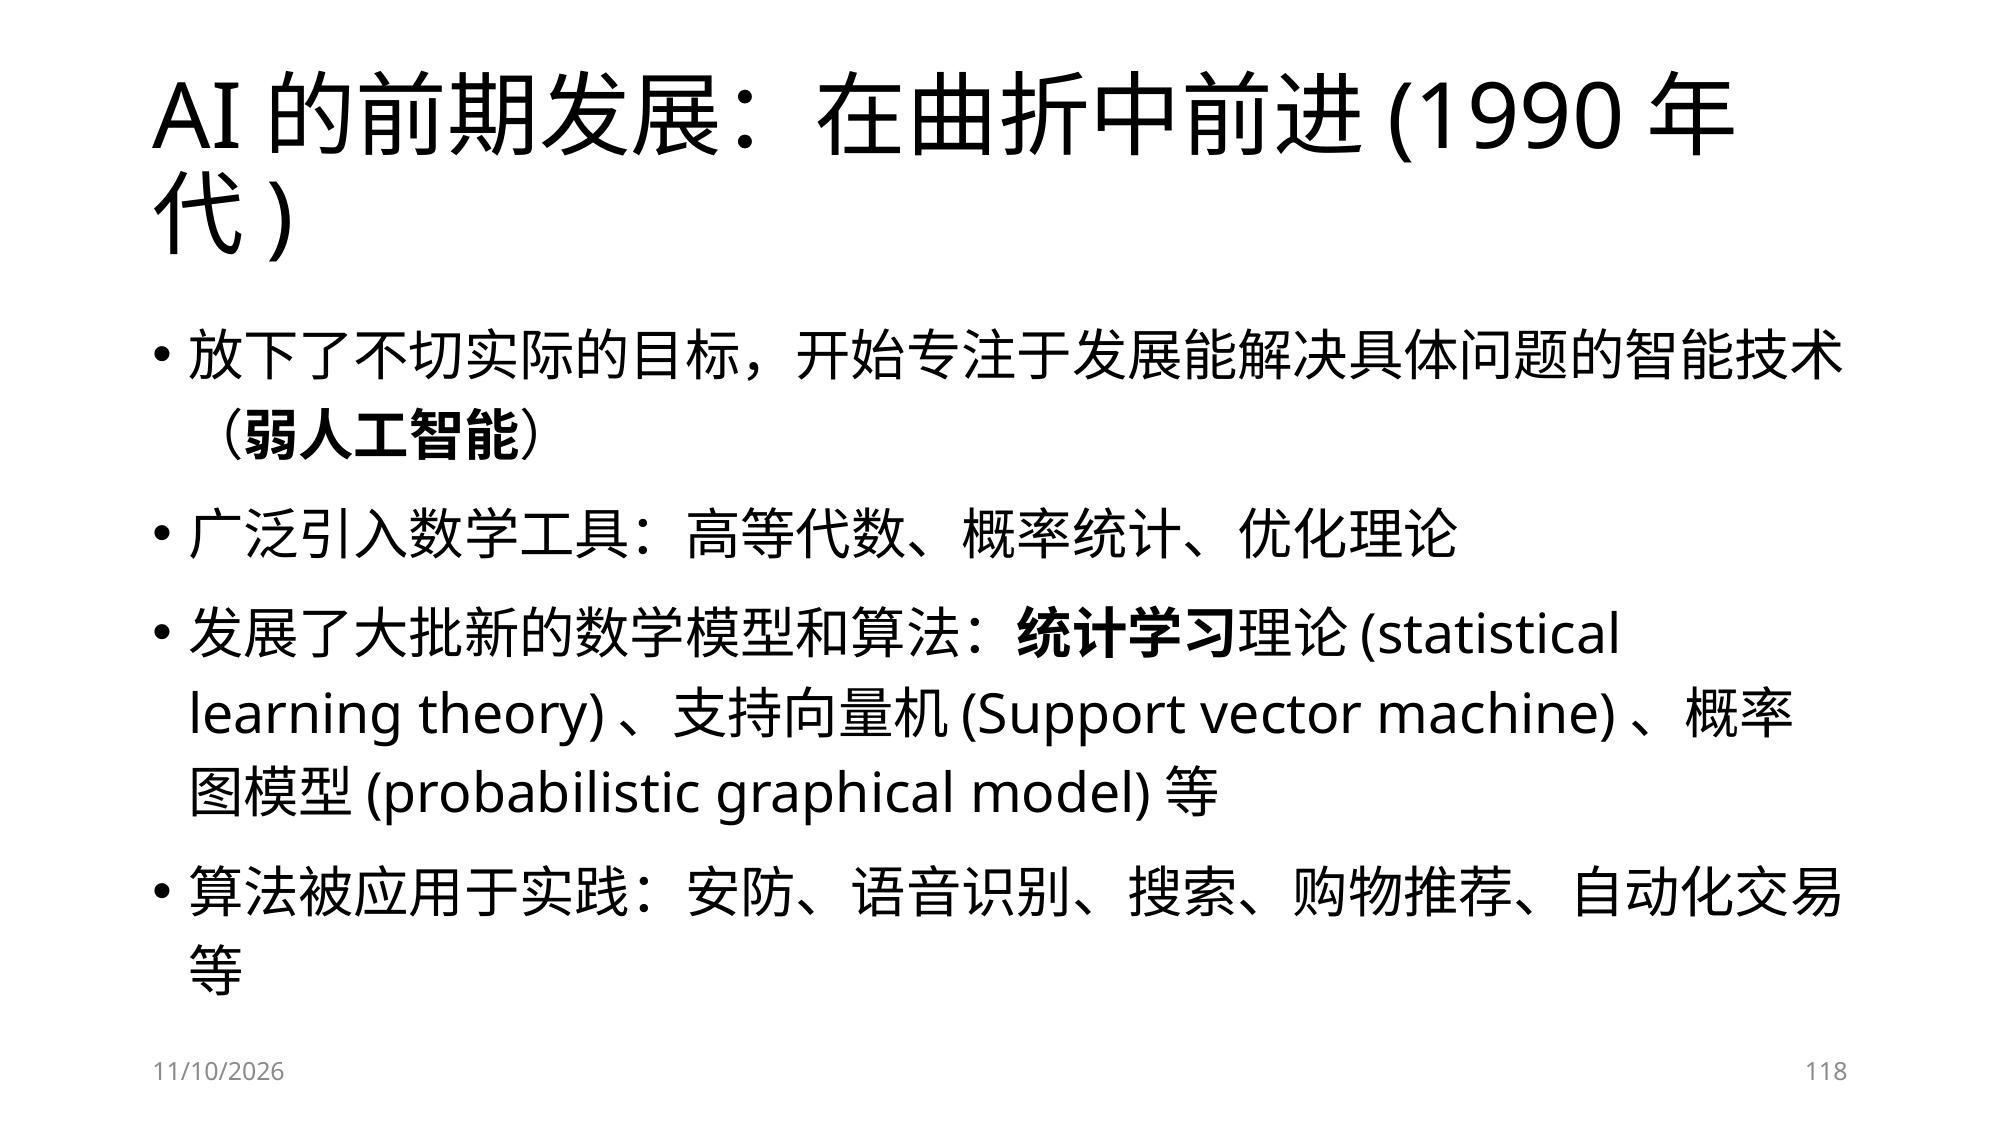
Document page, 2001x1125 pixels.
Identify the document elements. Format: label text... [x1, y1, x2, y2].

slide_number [137, 1042, 588, 1103]
list 放下了不切实际的目标，开始专注于发展能解决具体问题的智能技术（弱人工智能） 广泛引入数学工具：高等代数、概率统计、优化理论 发展了大批新的数学模型和算法：统计学习理论(statistical learning theory)、支持向量机(Support vector machine)、概率图模型(probabilistic graphical model)等 算法被应用于实践：安防、语音识别、搜索、购物推荐、自动化交易等 [137, 299, 1863, 1014]
slide_number 118 [1412, 1042, 1863, 1103]
title AI的前期发展：在曲折中前进(1990年代) [137, 59, 1863, 278]
